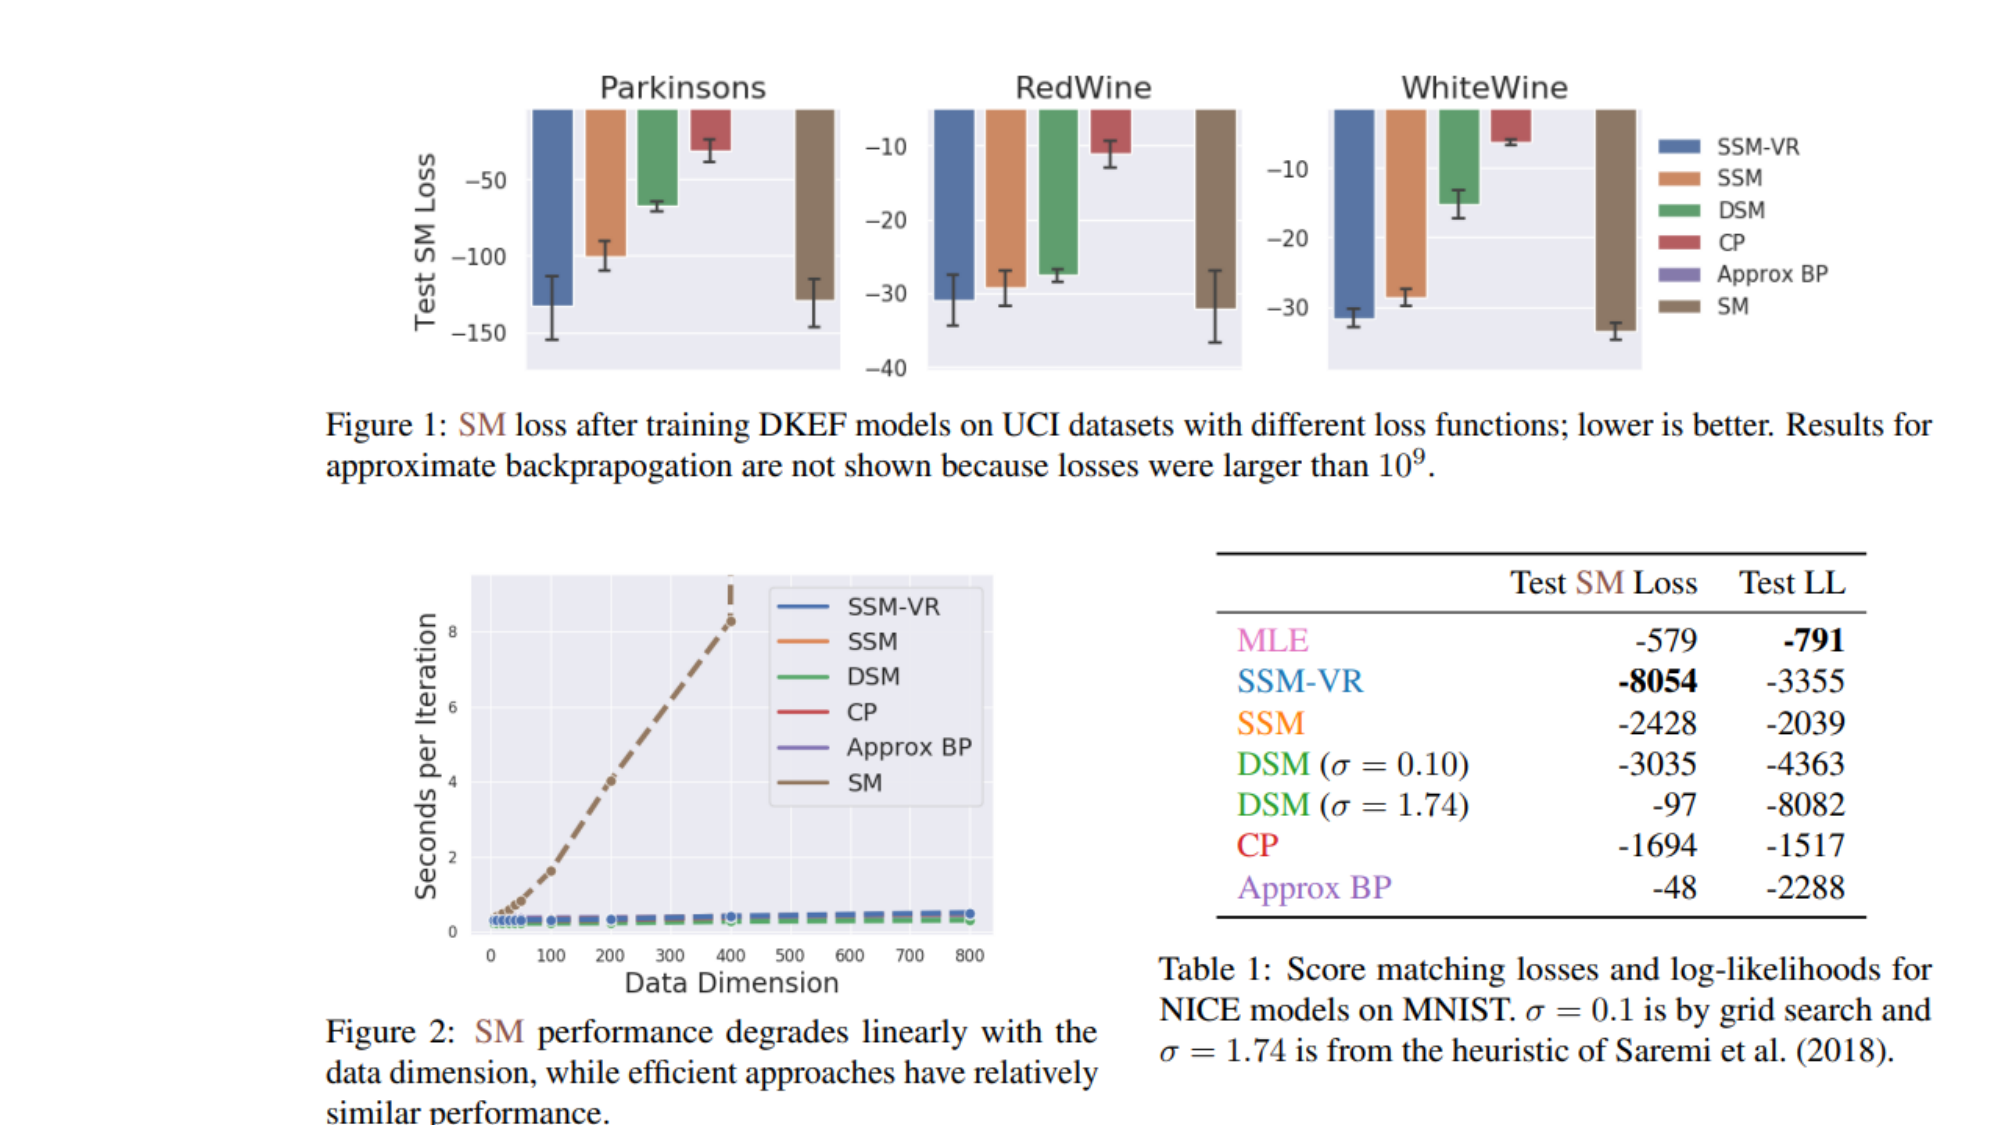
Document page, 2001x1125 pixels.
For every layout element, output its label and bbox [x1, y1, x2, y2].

picture [298, 37, 1965, 1125]
